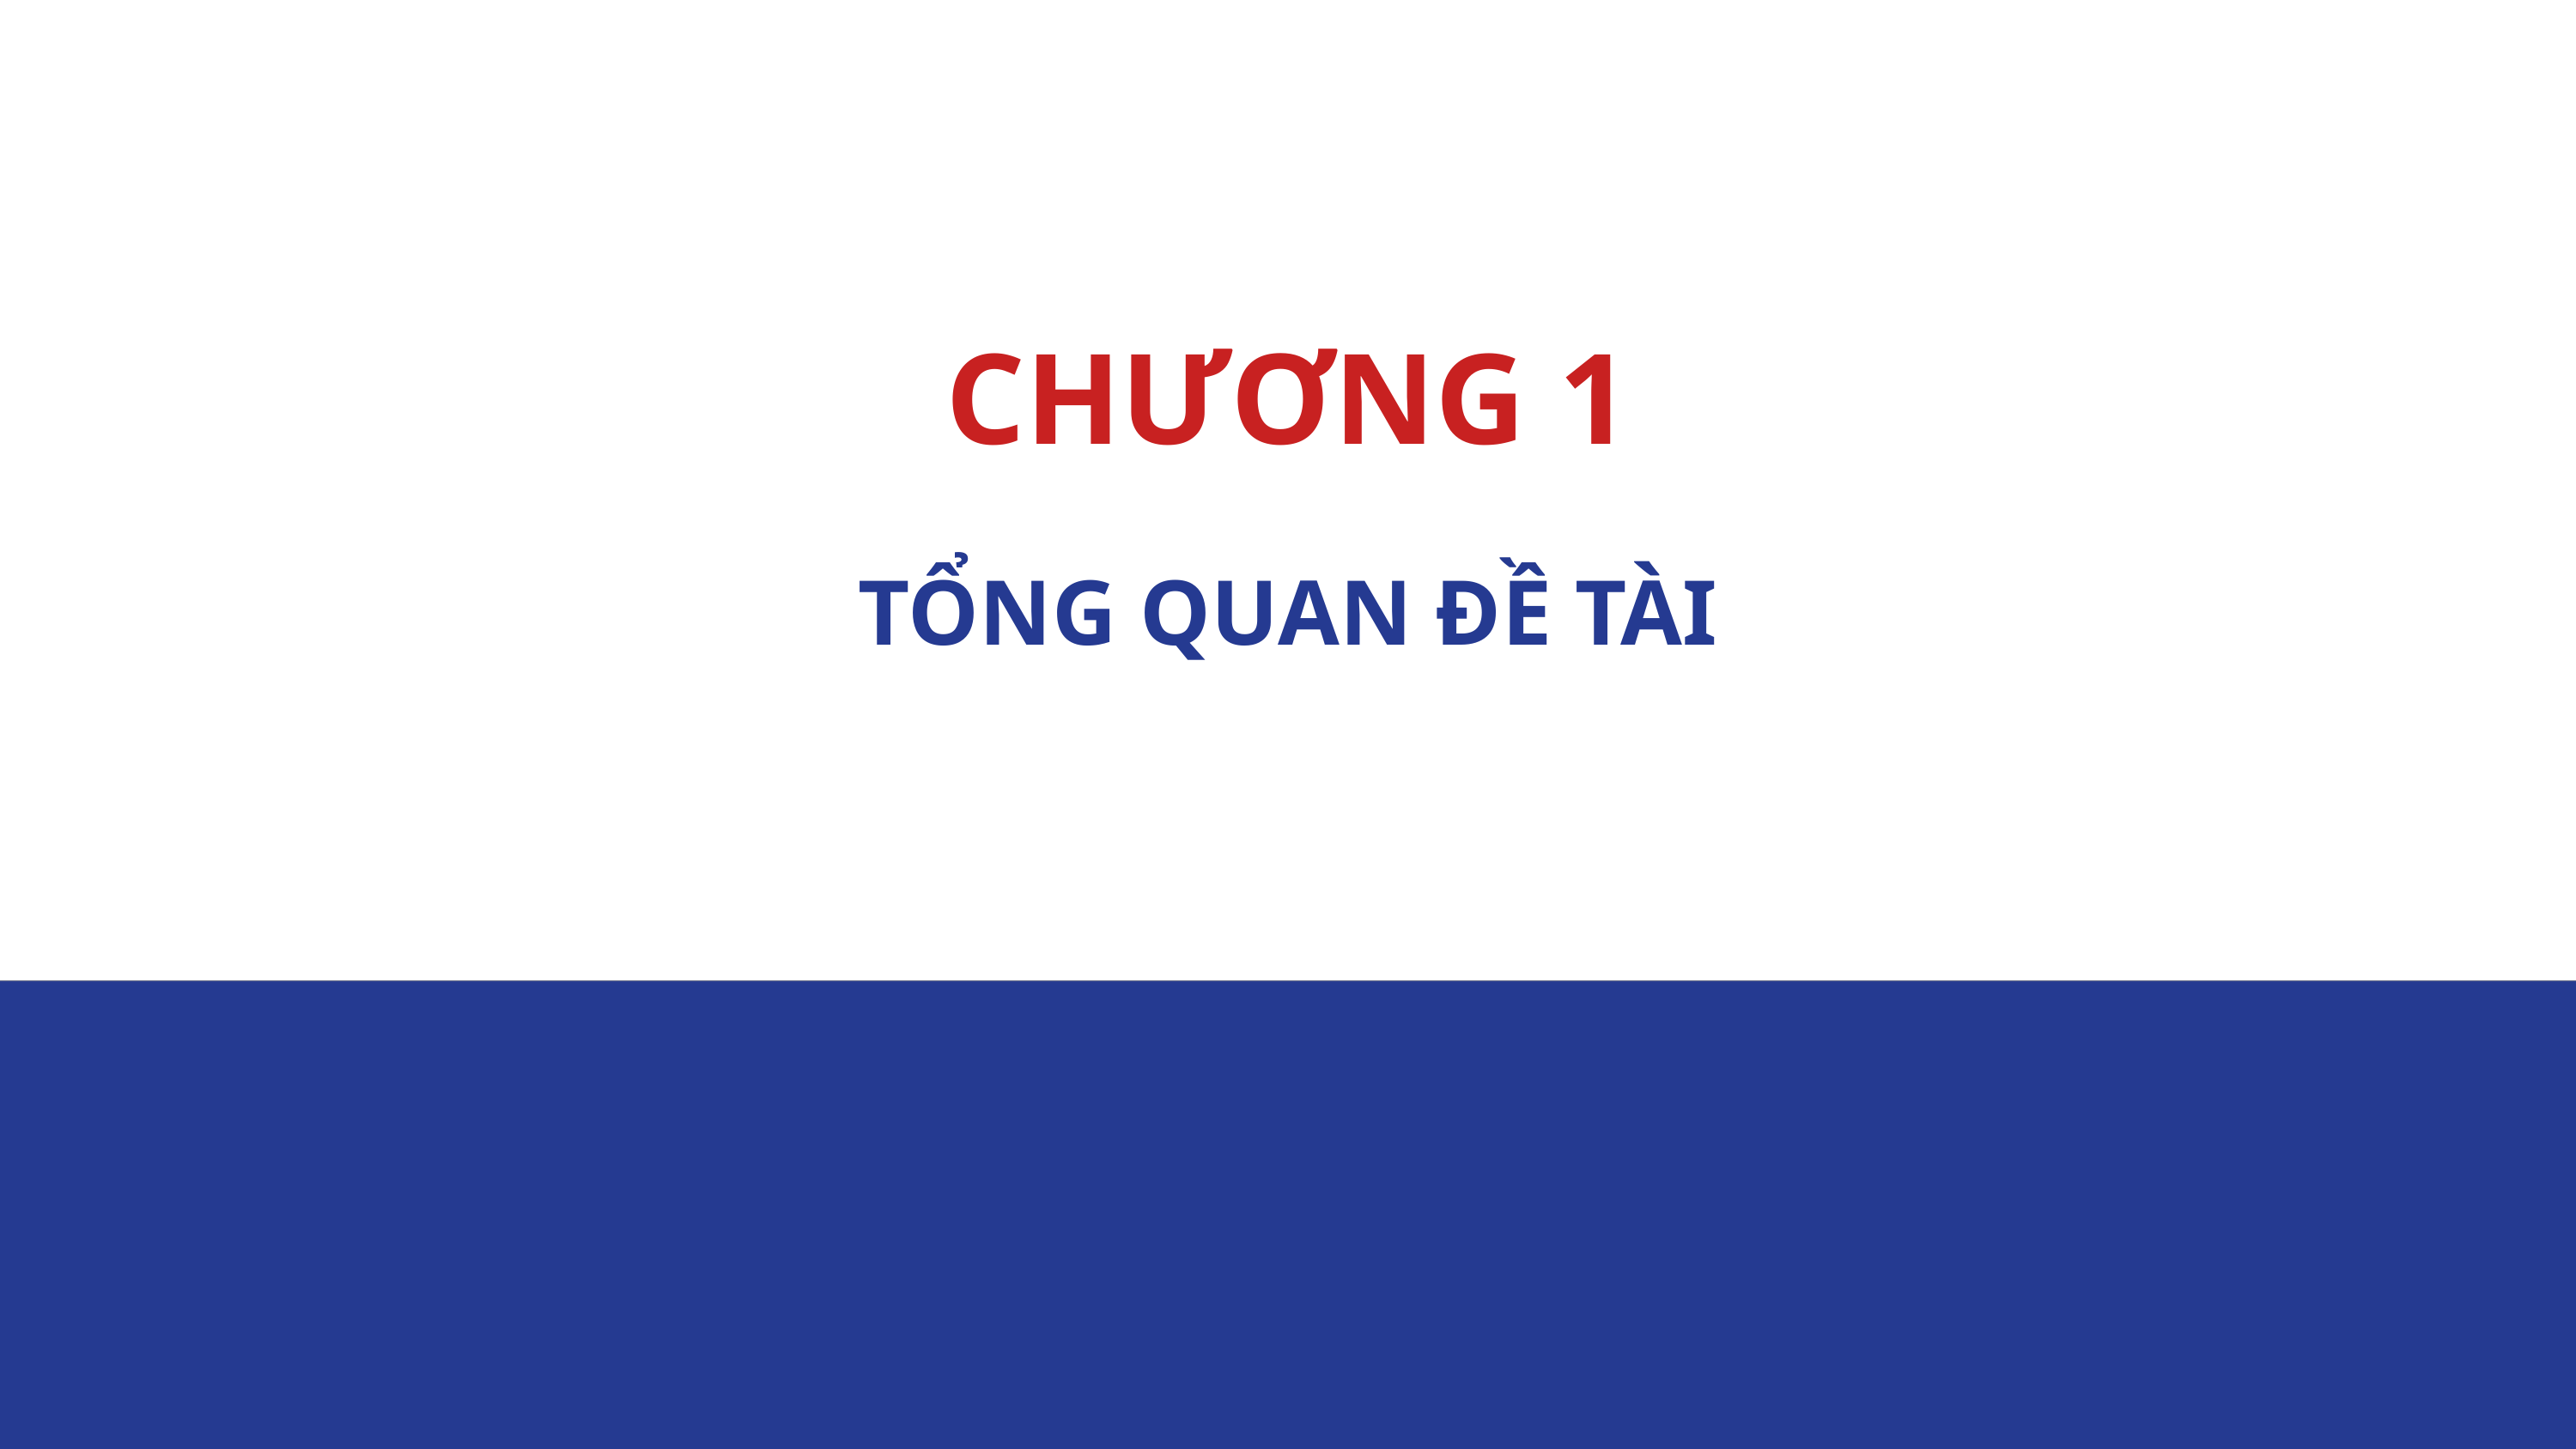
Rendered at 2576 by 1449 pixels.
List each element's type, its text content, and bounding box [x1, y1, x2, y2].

text_box TỔNG QUAN ĐỀ TÀI [532, 537, 2044, 664]
text_box CHƯƠNG 1 [839, 294, 1737, 470]
text_box [0, 970, 2576, 1449]
